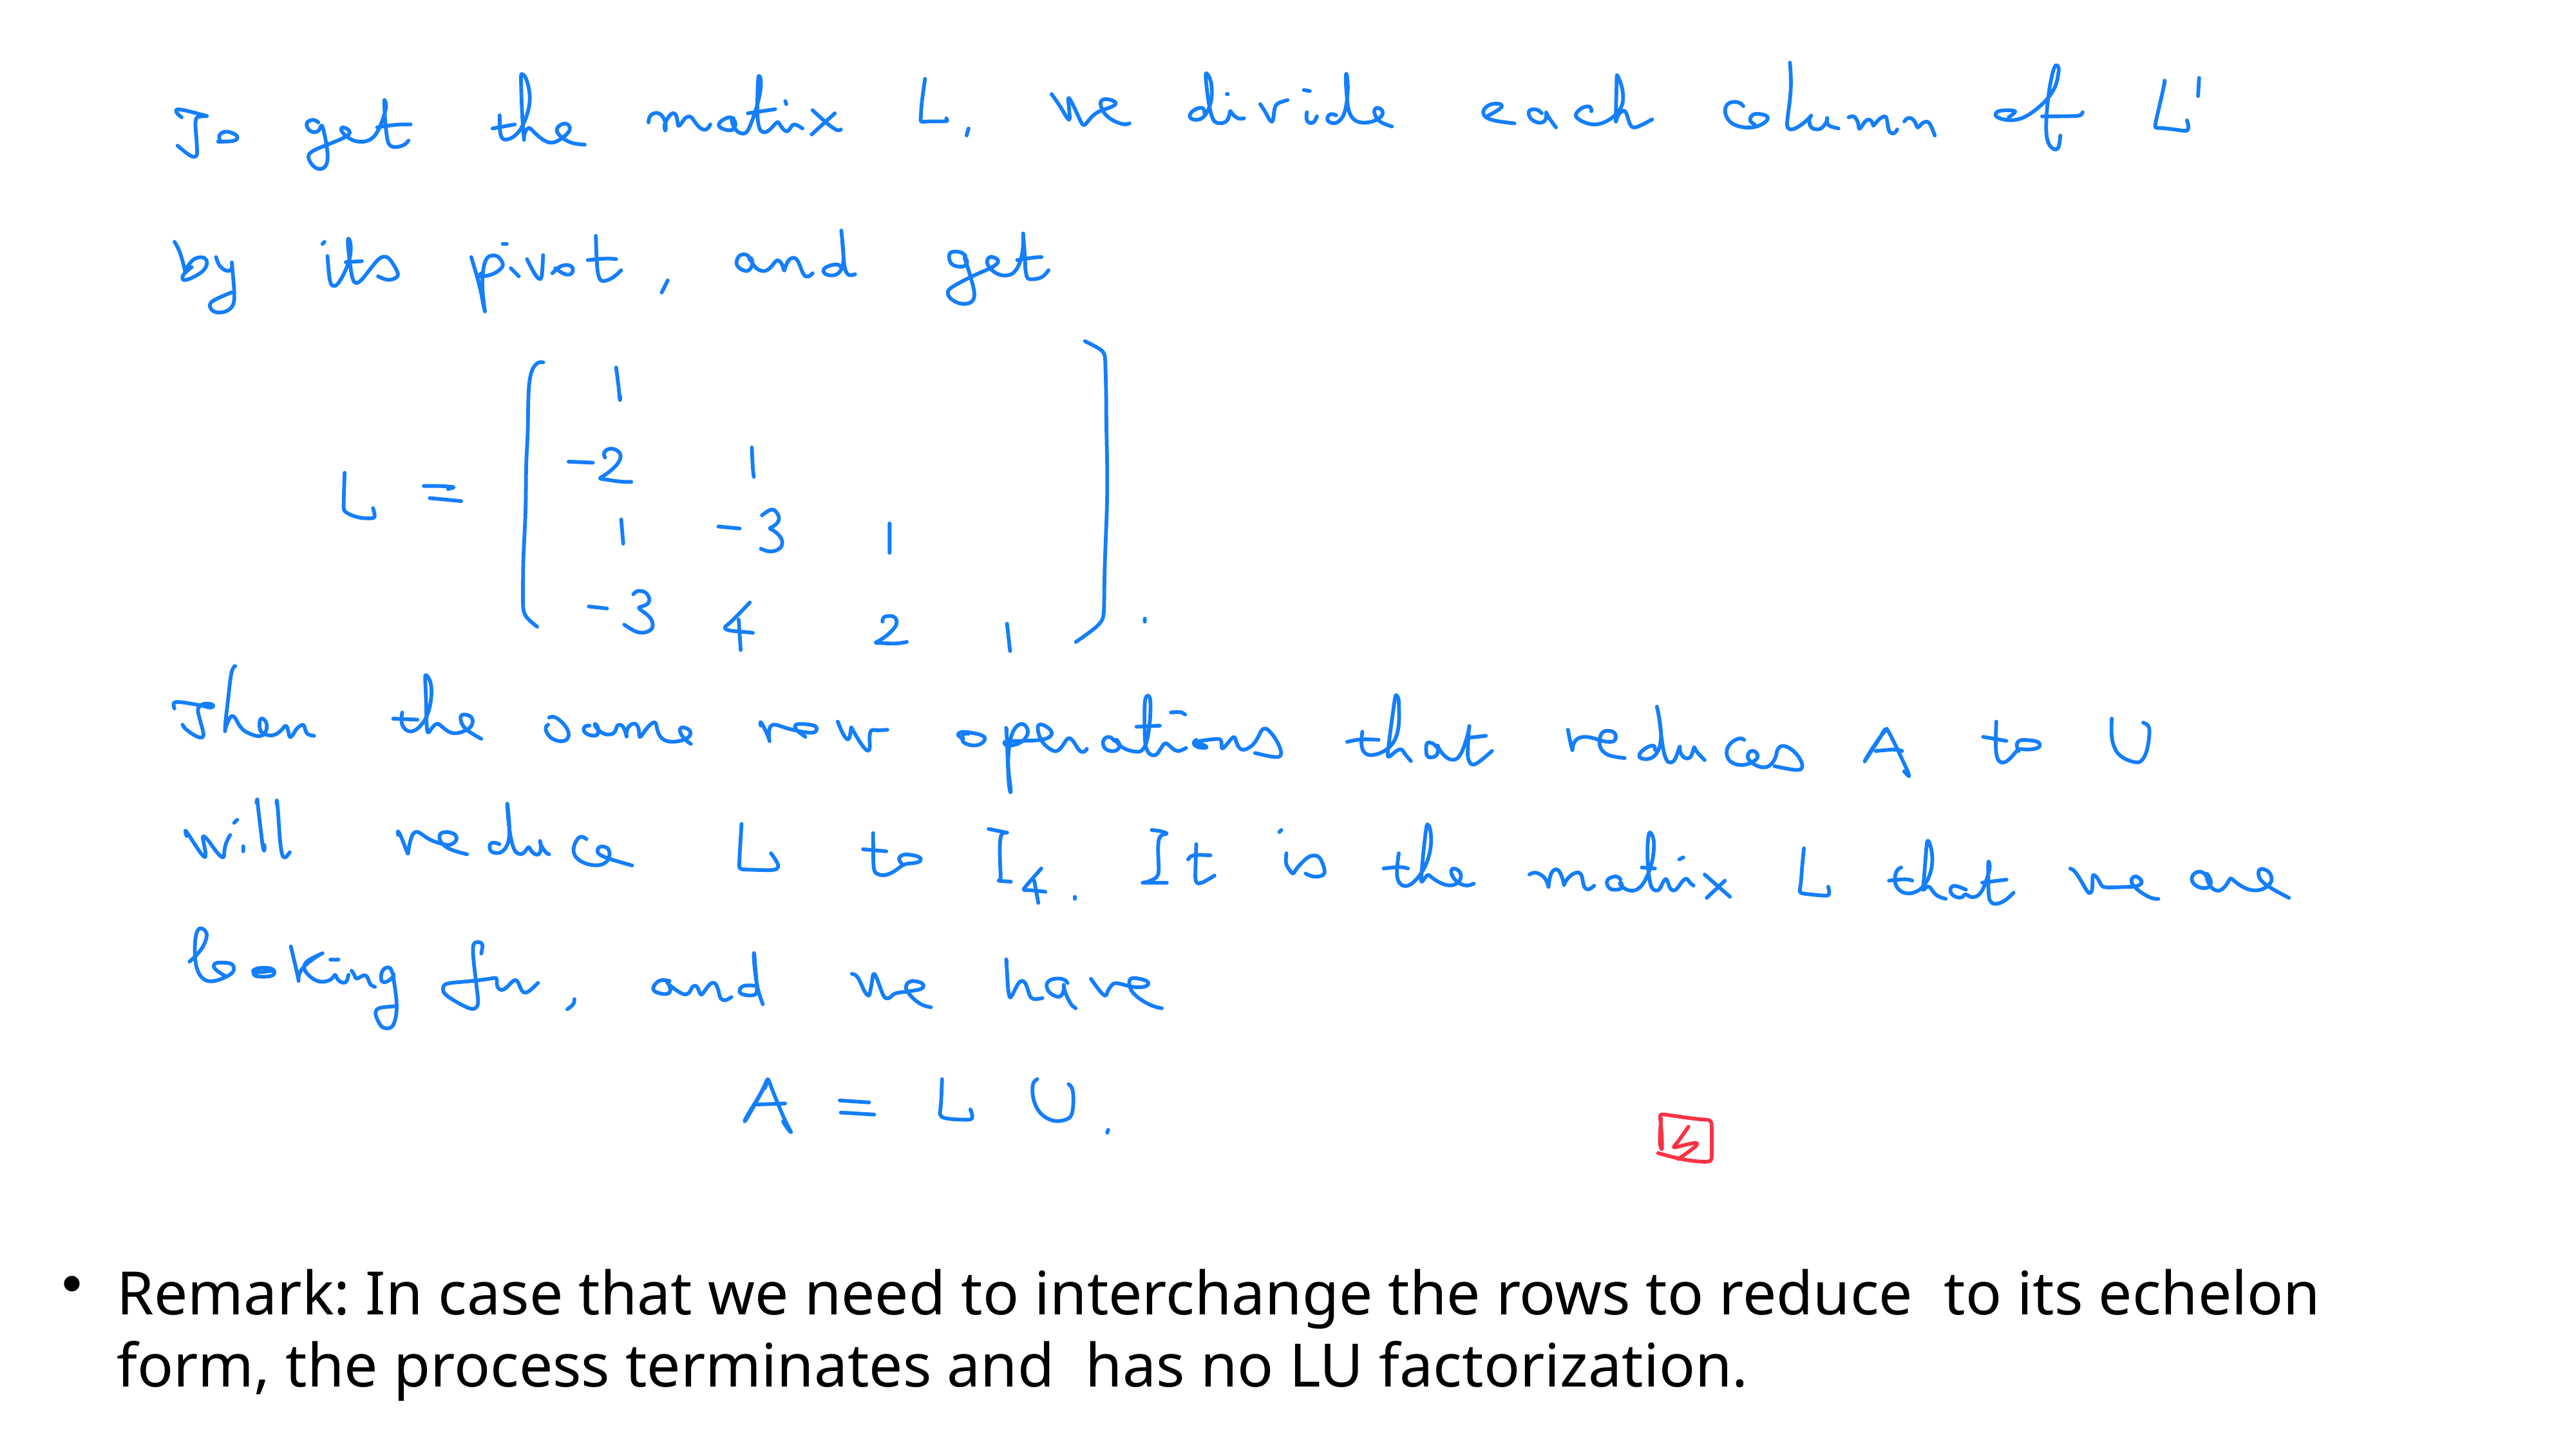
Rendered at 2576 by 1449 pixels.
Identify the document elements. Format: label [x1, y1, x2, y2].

text_box [173, 62, 2289, 1162]
